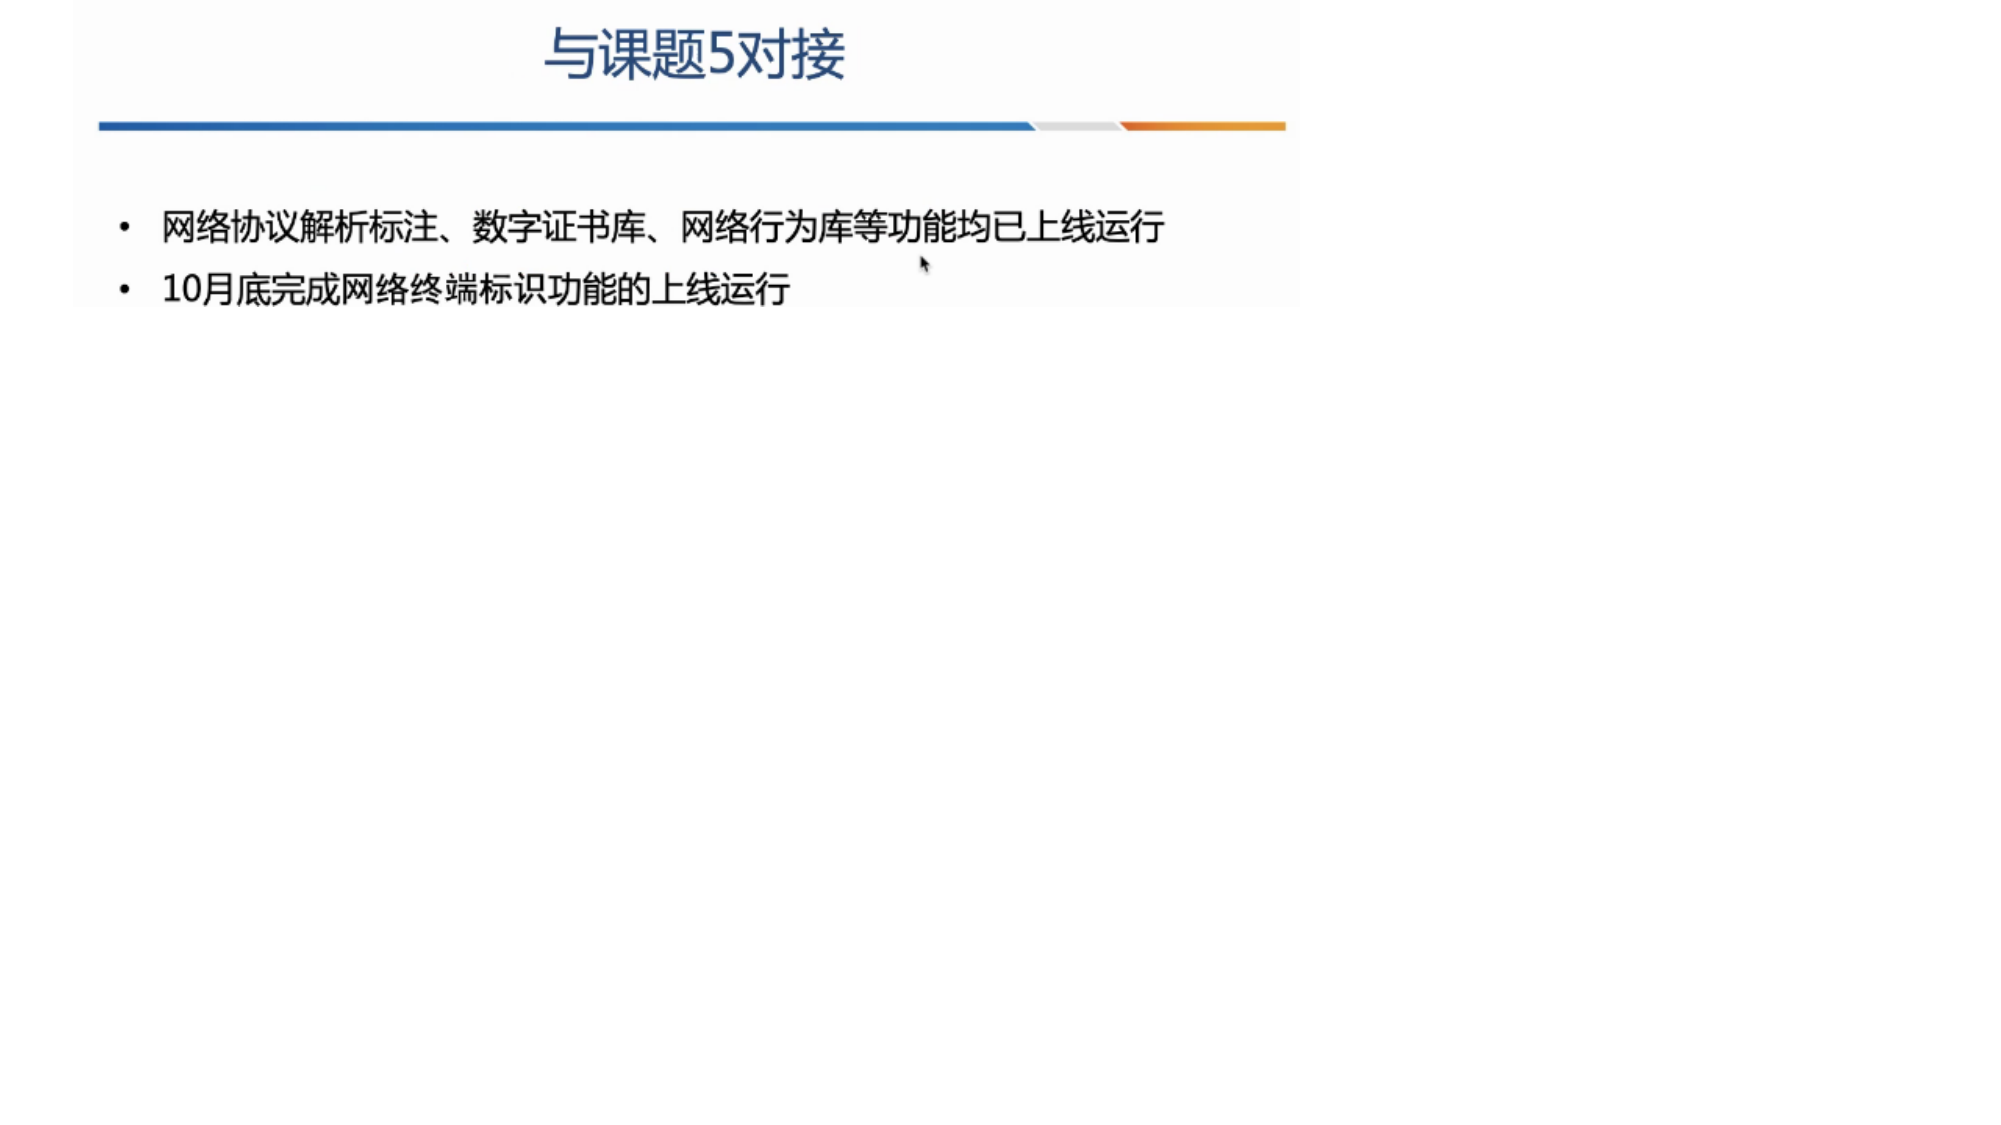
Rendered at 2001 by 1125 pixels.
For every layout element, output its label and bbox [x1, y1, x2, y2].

picture [73, 0, 1300, 307]
